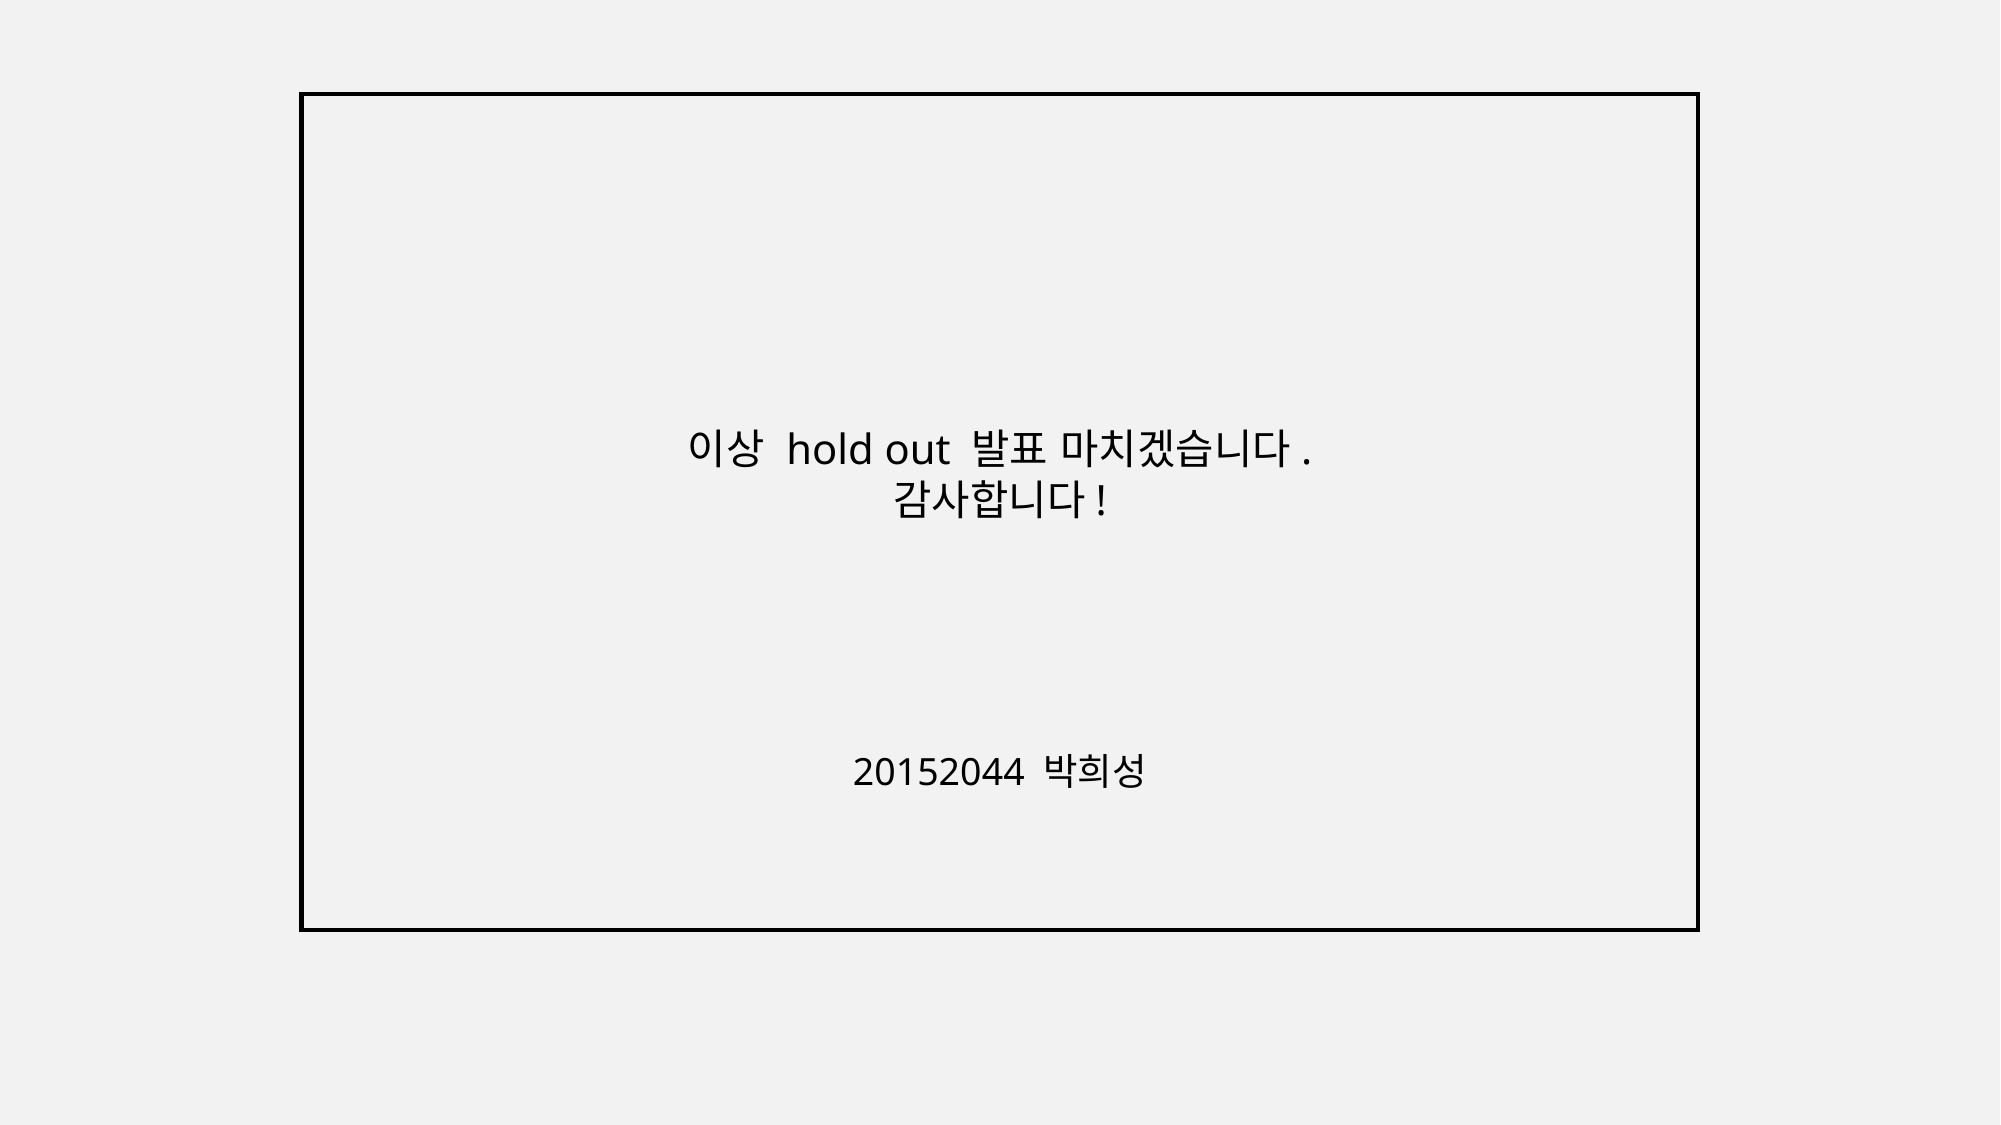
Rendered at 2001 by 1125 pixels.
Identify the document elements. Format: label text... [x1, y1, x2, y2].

text_box [301, 93, 1699, 931]
text_box 20152044 박희성 [838, 740, 1162, 801]
